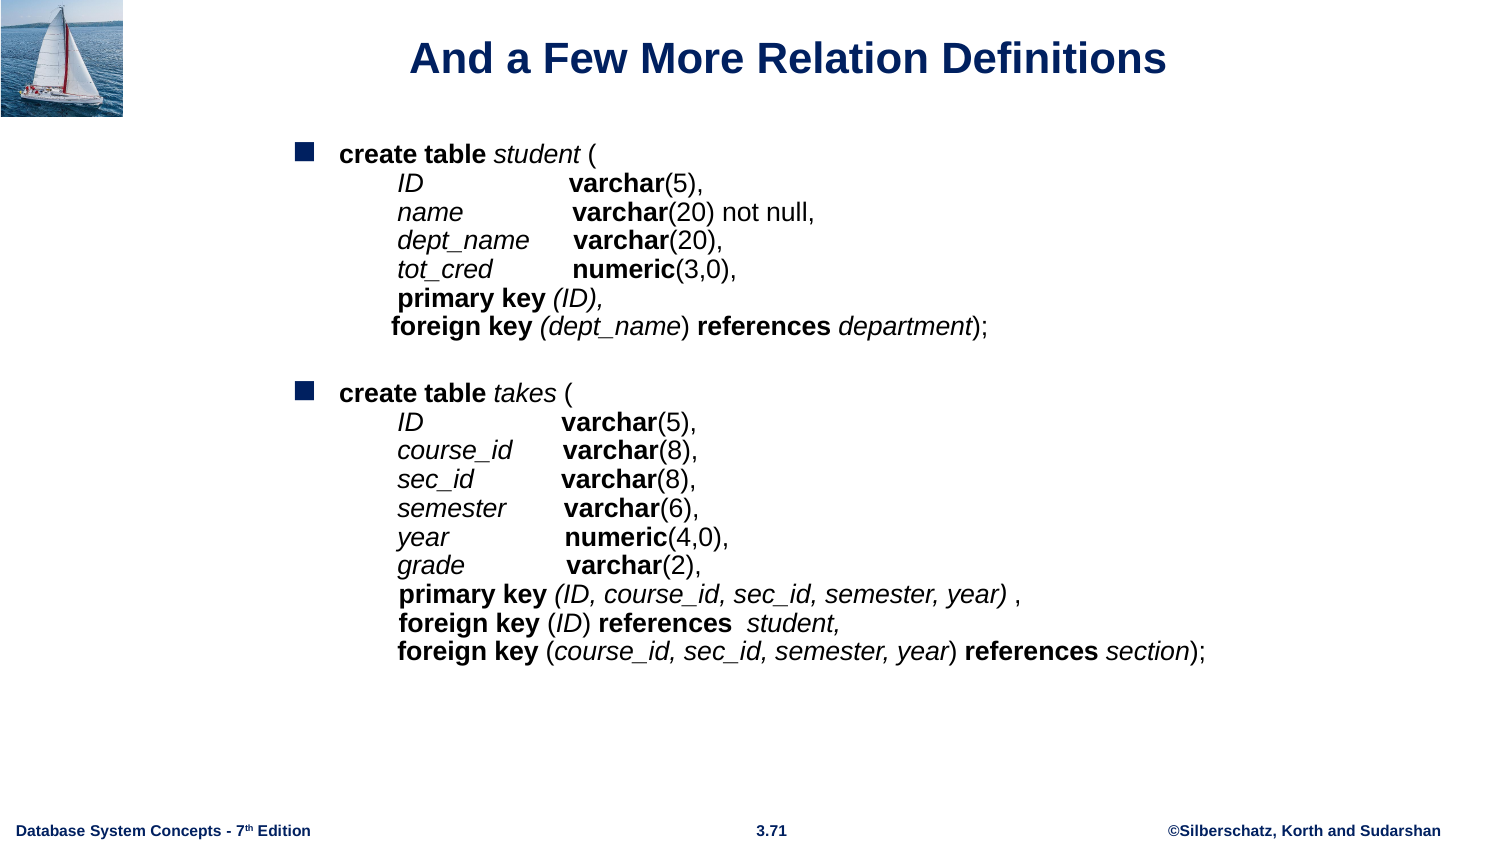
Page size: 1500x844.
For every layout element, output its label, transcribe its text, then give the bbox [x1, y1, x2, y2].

list create table student ( ID varchar(5), name varchar(20) not null, dept_name varchar(20), tot_cred numeric(3,0), primary key (ID), foreign key (dept_name) references department); create table takes ( ID varchar(5), course_id varchar(8), sec_id varchar(8), semester varchar(6), year numeric(4,0), grade varchar(2), primary key (ID, course_id, sec_id, semester, year) , foreign key (ID) references student, foreign key (course_id, sec_id, semester, year) references section); [282, 133, 1237, 705]
picture [0, 0, 123, 117]
title And a Few More Relation Definitions [125, 14, 1452, 90]
